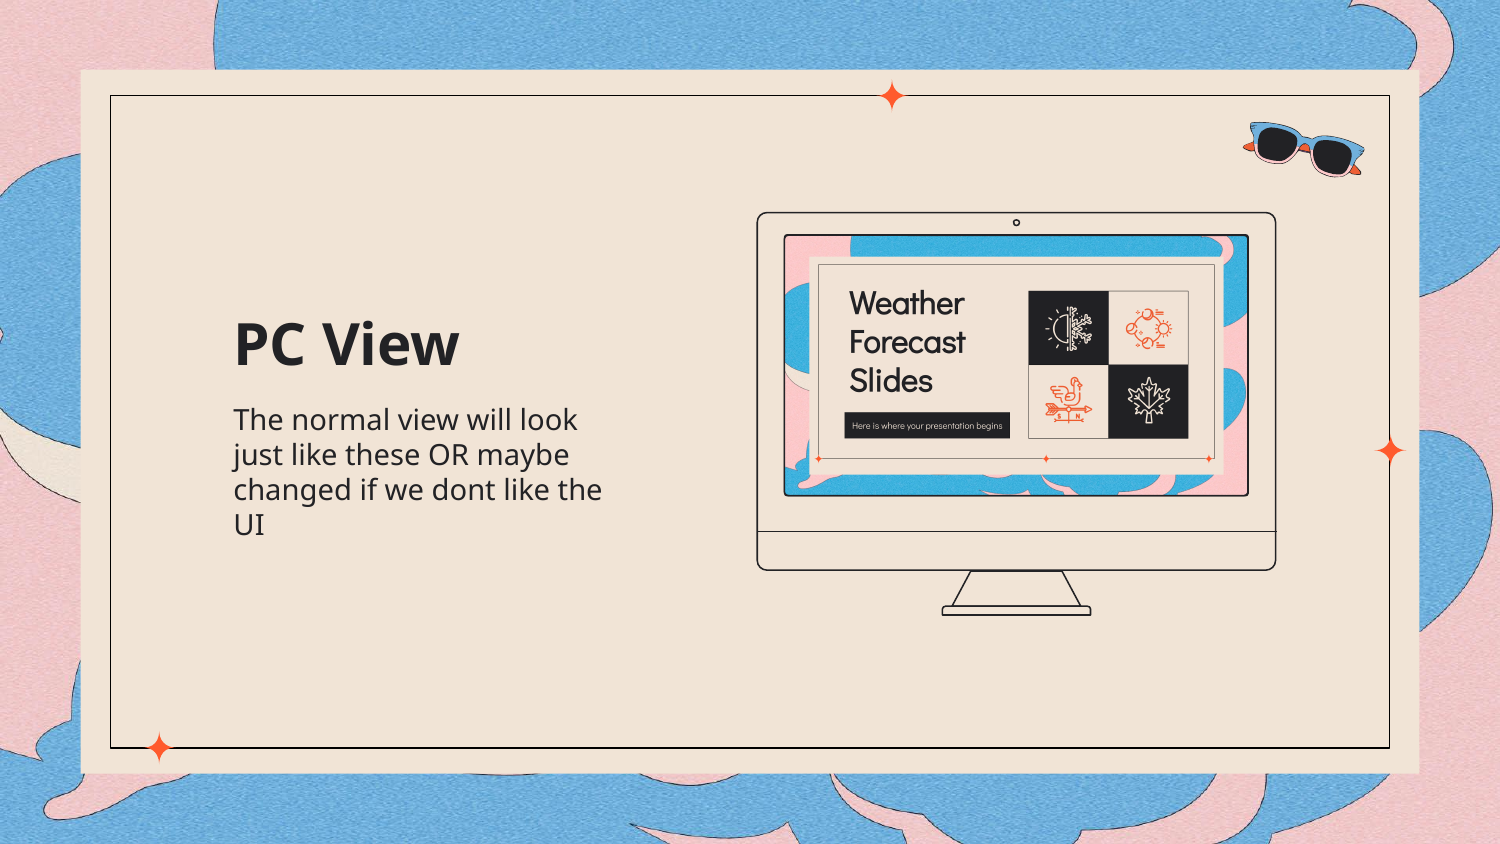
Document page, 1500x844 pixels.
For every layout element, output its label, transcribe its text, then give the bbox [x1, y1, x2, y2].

text_box [1373, 433, 1407, 468]
text_box [876, 79, 909, 113]
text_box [756, 212, 1277, 616]
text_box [1243, 129, 1366, 171]
text_box [143, 730, 176, 765]
picture [0, 0, 1500, 844]
subtitle The normal view will look just like these OR maybe changed if we dont like the UI [218, 390, 638, 580]
subtitle PC View [218, 293, 638, 390]
